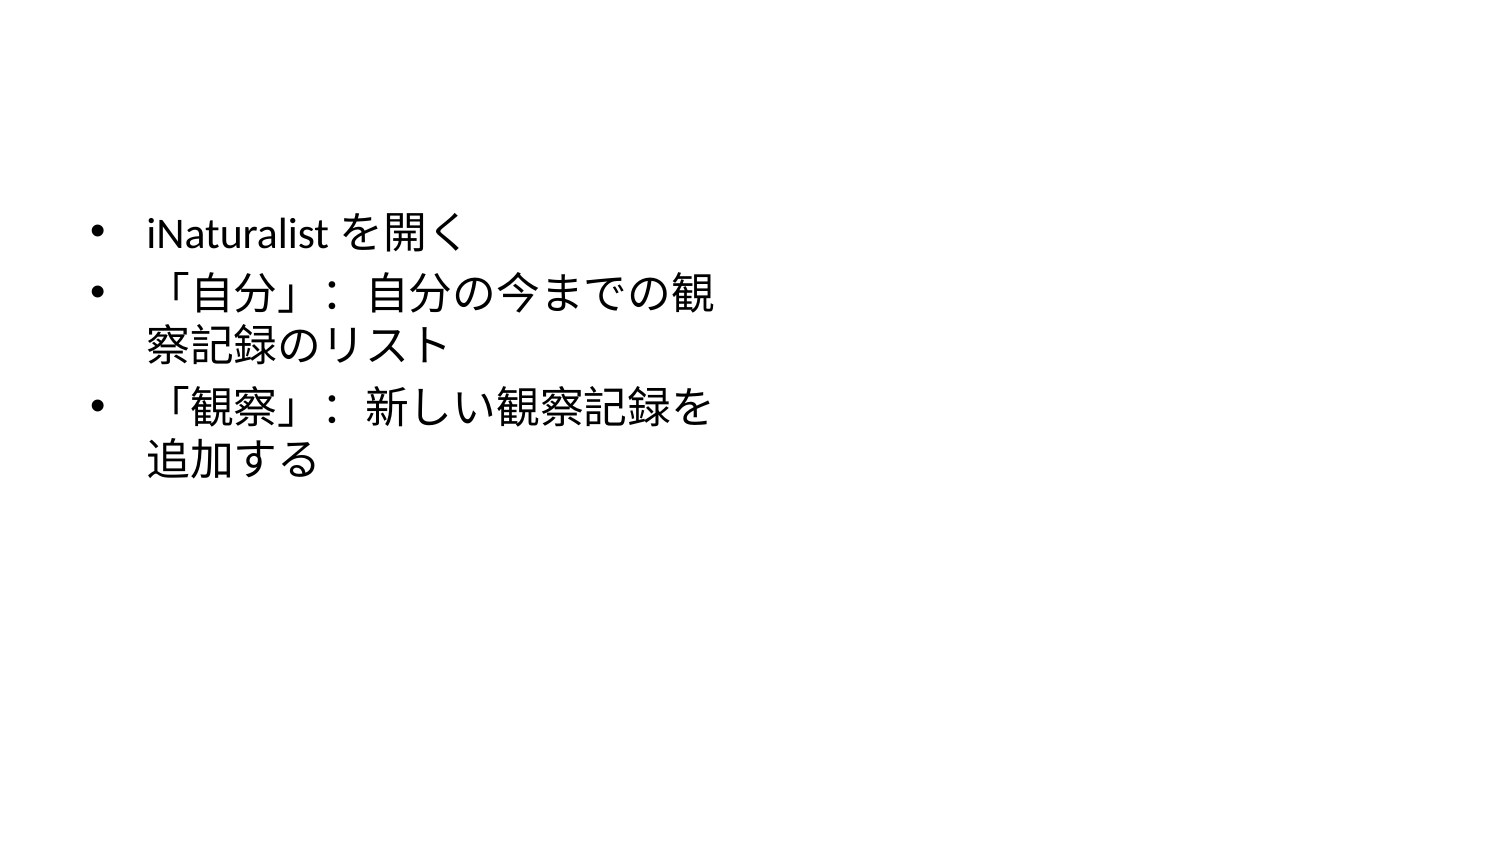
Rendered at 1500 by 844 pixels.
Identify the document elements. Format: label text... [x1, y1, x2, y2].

list iNaturalistを開く 「自分」：自分の今までの観察記録のリスト 「観察」：新しい観察記録を追加する [75, 196, 738, 754]
